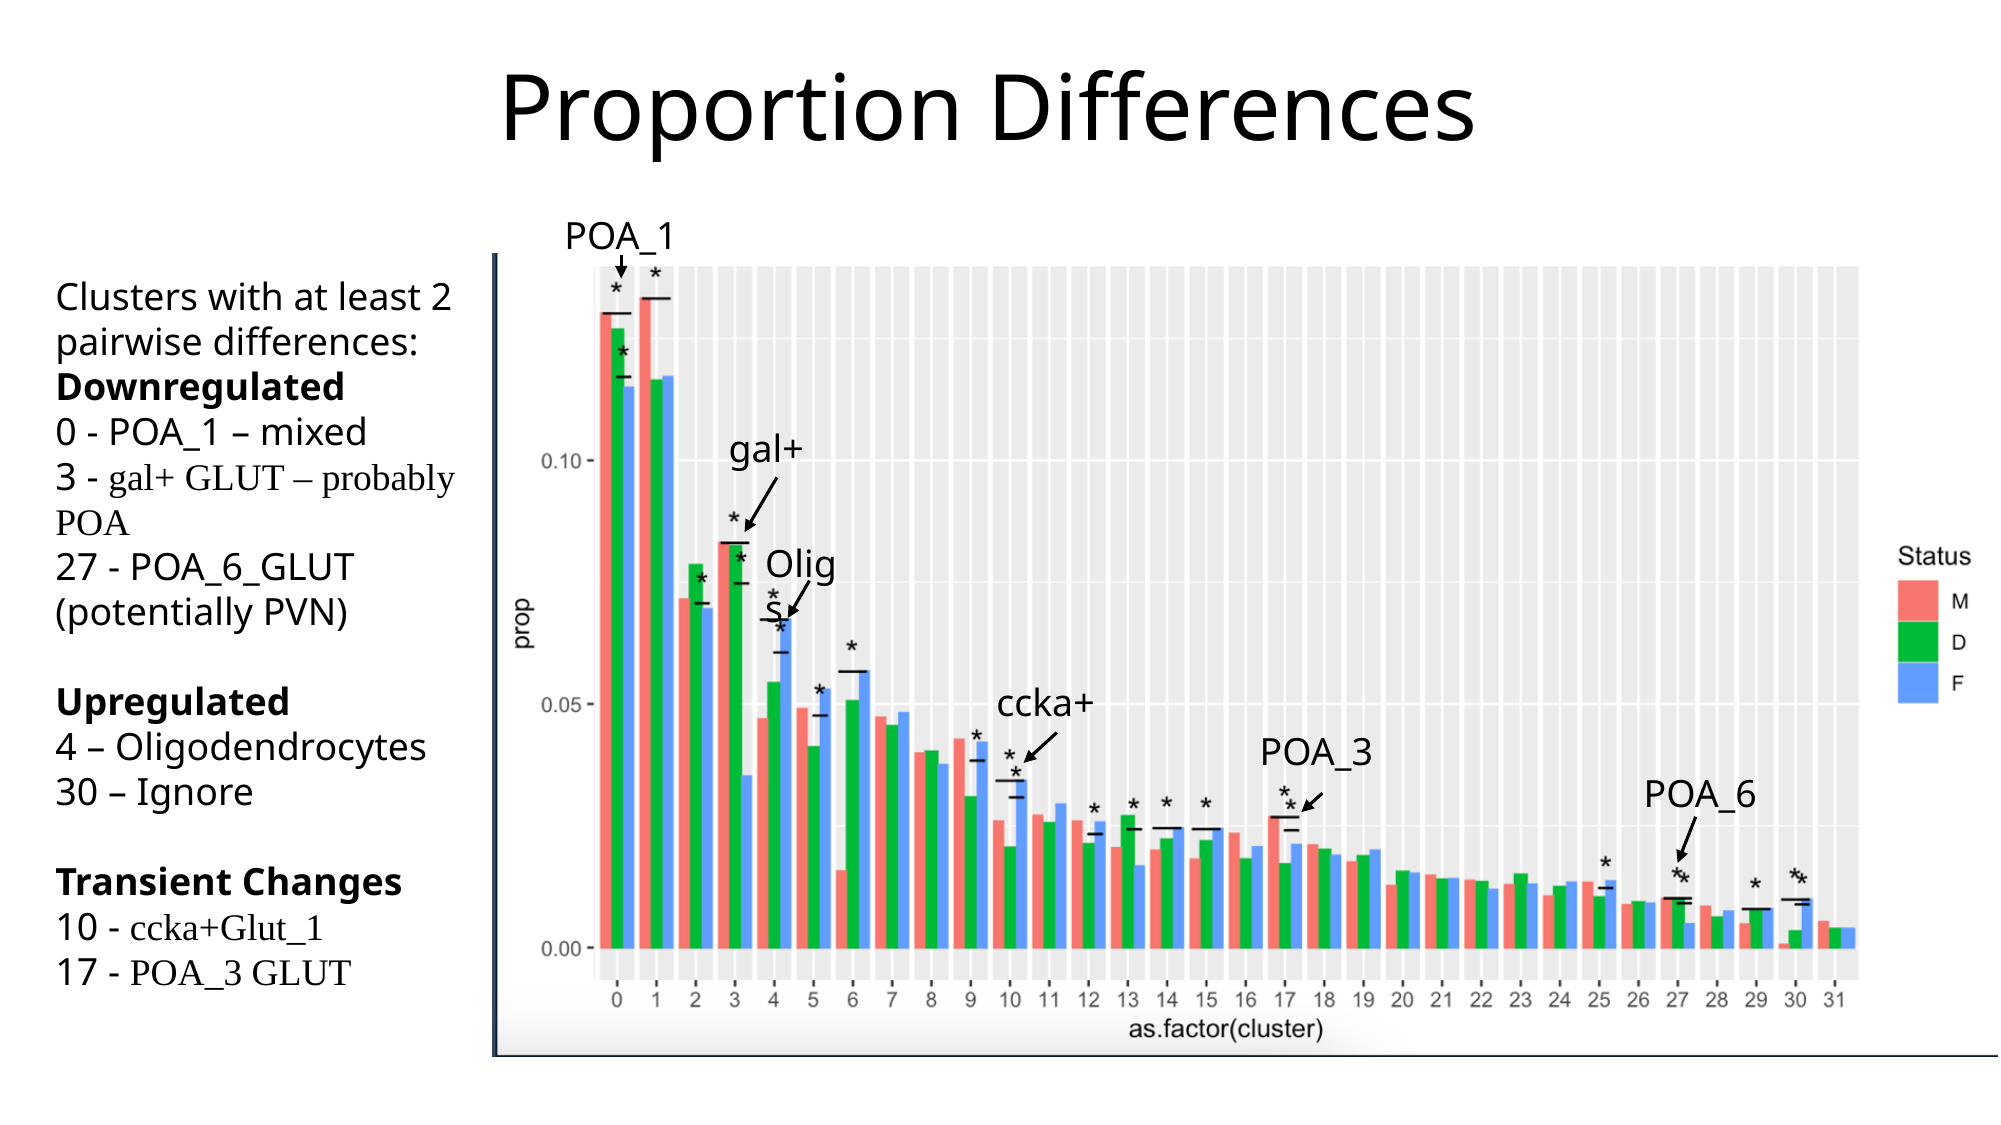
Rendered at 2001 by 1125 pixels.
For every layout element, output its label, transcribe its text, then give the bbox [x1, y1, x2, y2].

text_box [787, 580, 810, 619]
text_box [744, 477, 778, 533]
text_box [1023, 732, 1058, 764]
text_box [1677, 816, 1697, 864]
picture [491, 253, 1998, 1057]
title Proportion Differences [137, 1, 1863, 219]
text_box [1300, 792, 1323, 813]
text_box POA_1 [549, 205, 693, 253]
text_box Clusters with at least 2 pairwise differences: Downregulated 0 - POA_1 – mixed 3 - gal+ GLUT – probably POA 27 - POA_6_GLUT (potentially PVN) Upregulated 4 – Oligodendrocytes 30 – Ignore Transient Changes 10 - ccka+Glut_1 17 - POA_3 GLUT [40, 265, 491, 1046]
